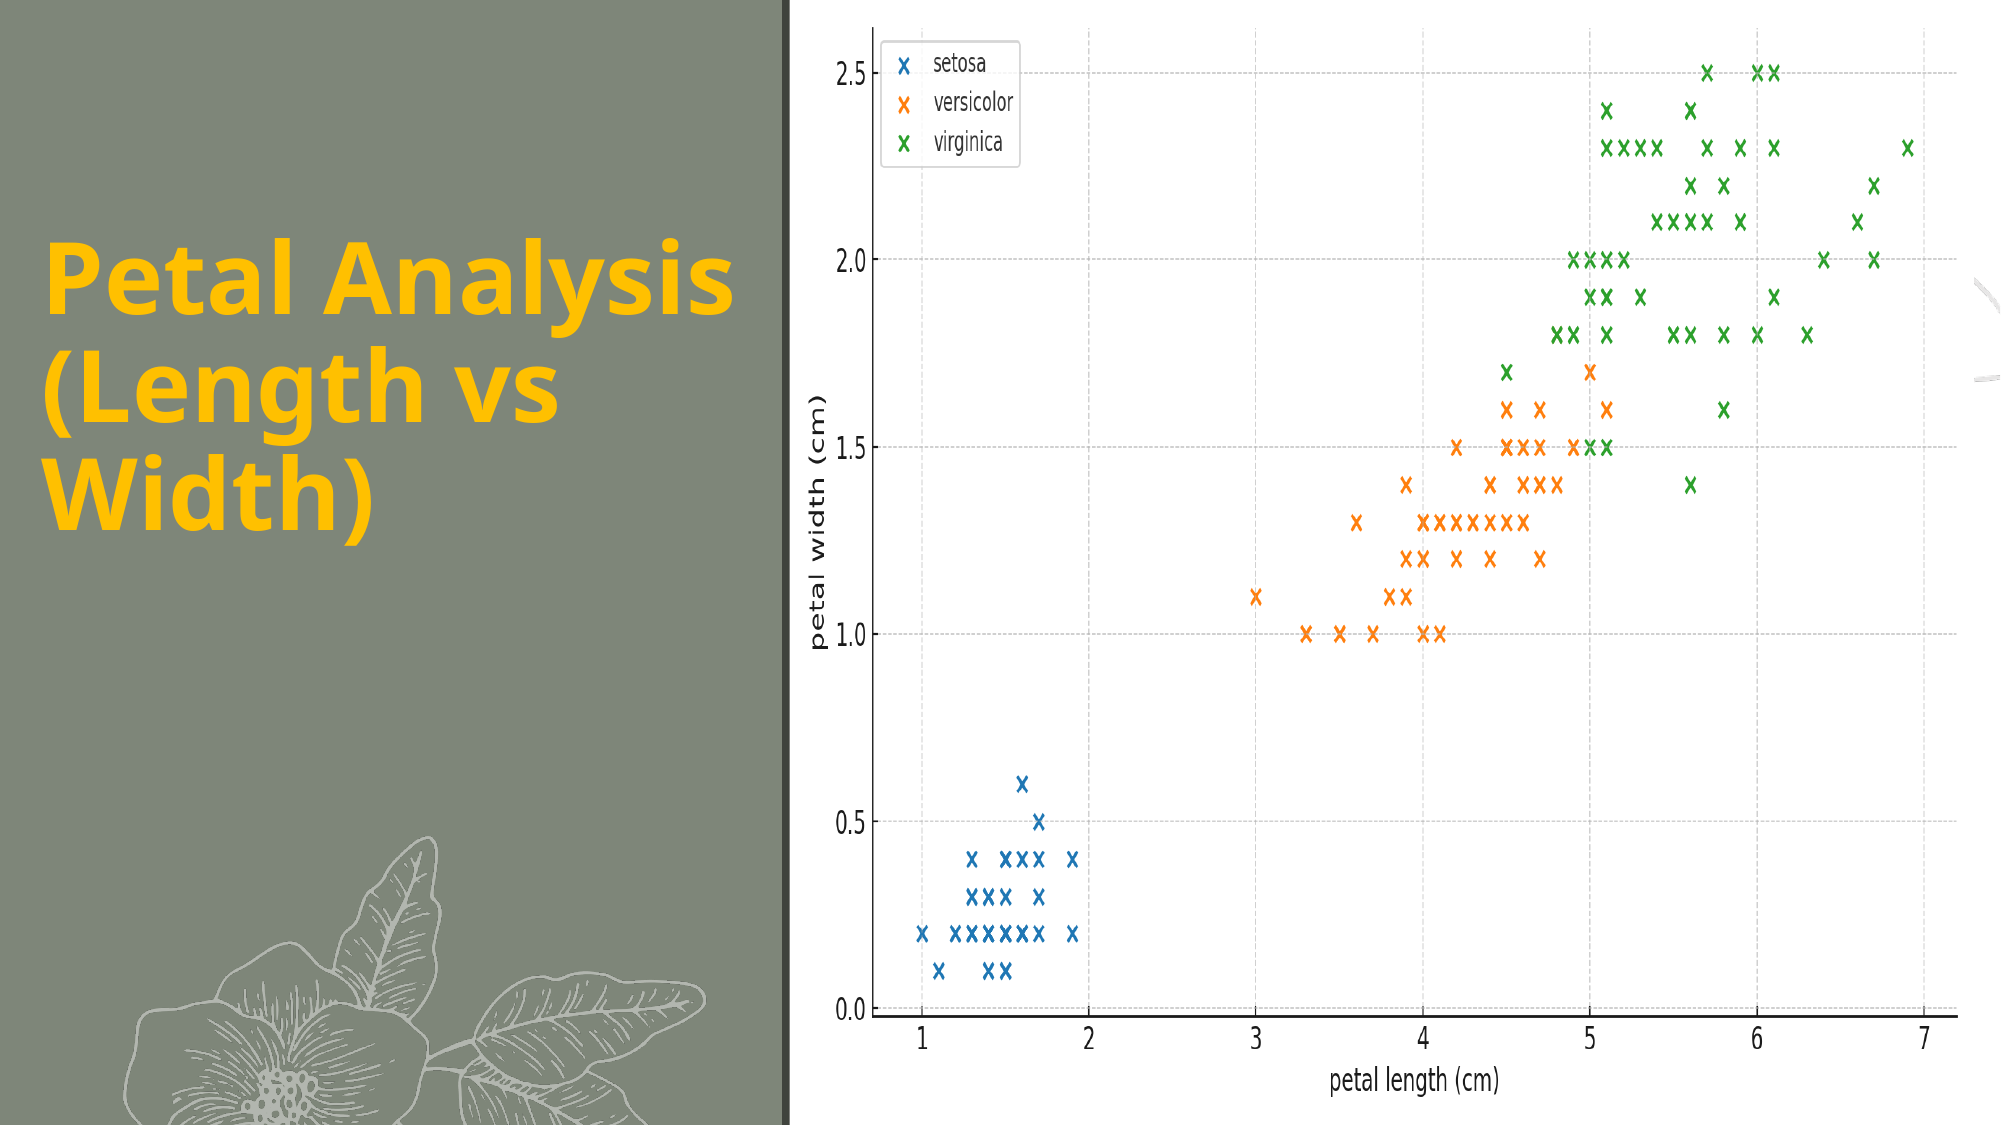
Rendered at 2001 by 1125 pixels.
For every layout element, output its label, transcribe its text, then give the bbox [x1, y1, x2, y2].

picture [98, 811, 731, 1125]
title Petal Analysis (Length vs Width) [26, 100, 791, 681]
picture [791, 0, 2001, 1125]
